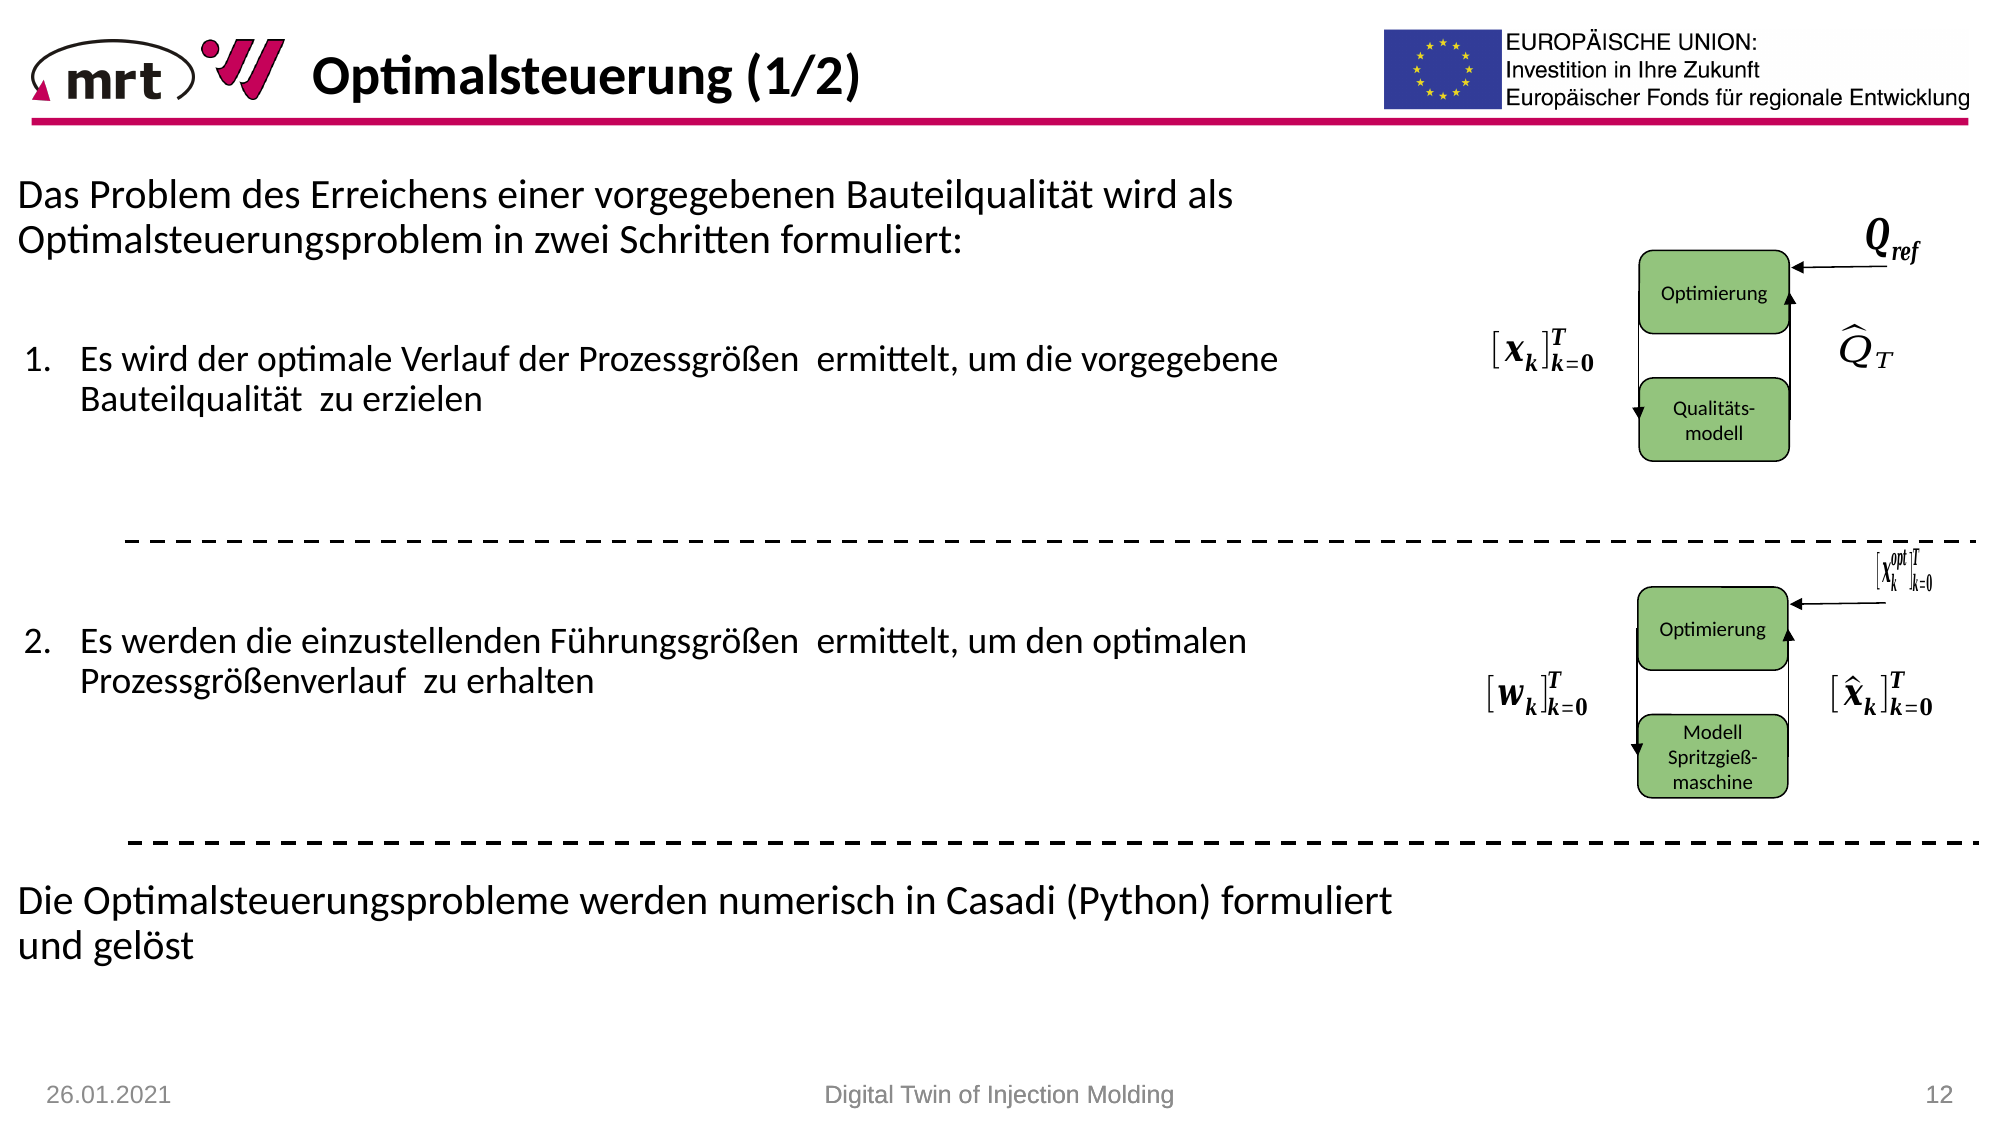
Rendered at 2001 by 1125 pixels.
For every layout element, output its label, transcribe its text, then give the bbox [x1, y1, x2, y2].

picture [1384, 29, 1969, 110]
text_box Modell Spritzgieß-maschine [1637, 714, 1788, 798]
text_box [1787, 628, 1791, 757]
text_box Optimierung [1637, 586, 1788, 671]
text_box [1637, 628, 1641, 757]
text_box 26.01.2021 [31, 1064, 351, 1124]
text_box Optimalsteuerung (1/2) [297, 31, 1967, 114]
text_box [1491, 212, 1922, 462]
footer Digital Twin of Injection Molding [362, 1064, 1638, 1124]
text_box [1836, 658, 1893, 712]
slide_number 12 [1649, 1064, 1969, 1124]
picture [201, 39, 285, 100]
picture [31, 39, 195, 101]
